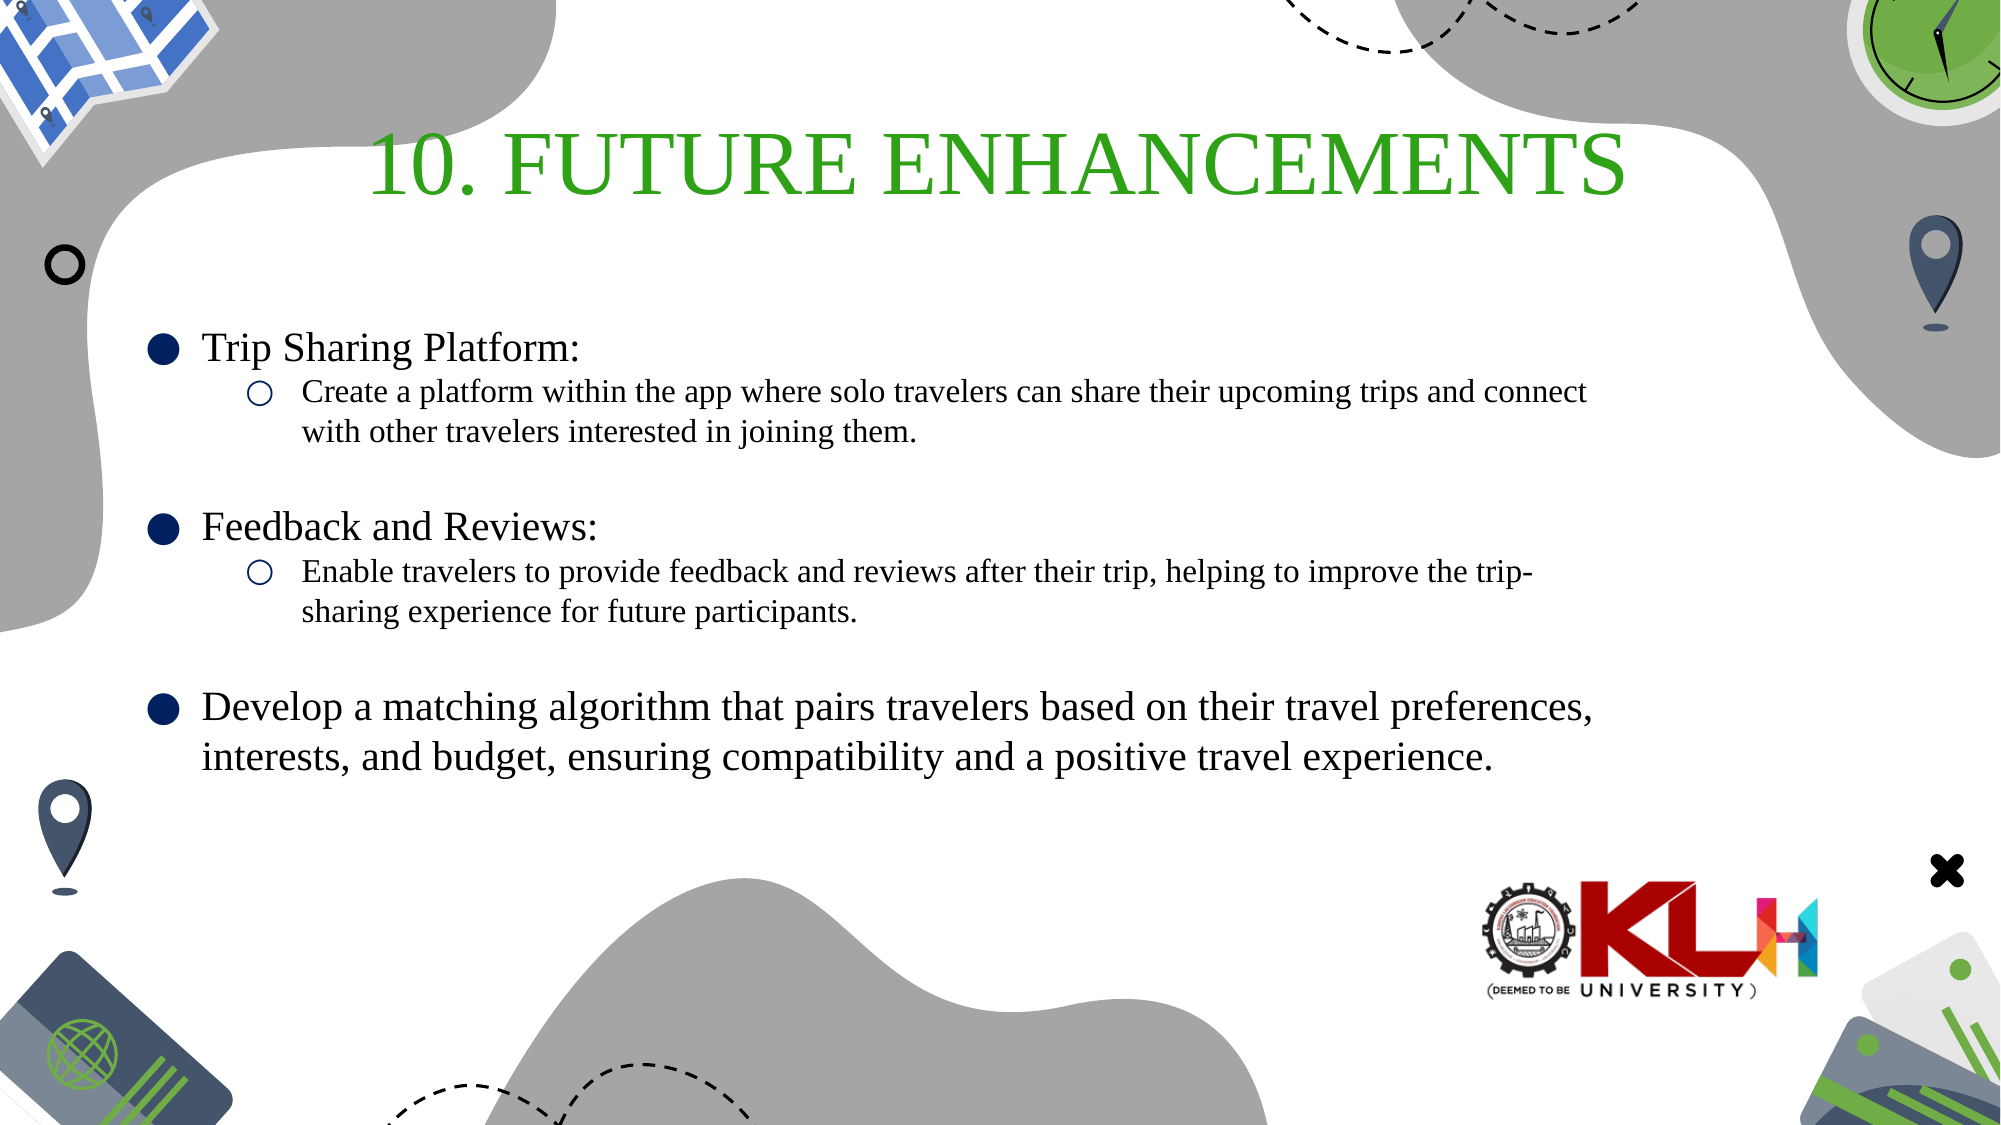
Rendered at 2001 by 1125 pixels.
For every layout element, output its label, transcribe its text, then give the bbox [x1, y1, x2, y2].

picture [1474, 772, 1829, 1038]
title 10. FUTURE ENHANCEMENTS [308, 95, 1689, 221]
list Trip Sharing Platform: Create a platform within the app where solo travelers can share their upcoming trips and connect with other travelers interested in joining them. Feedback and Reviews: Enable travelers to provide feedback and reviews after their trip, helping to improve the trip-sharing experience for future participants. Develop a matching algorithm that pairs travelers based on their travel preferences, interests, and budget, ensuring compatibility and a positive travel experience. [130, 304, 1643, 842]
